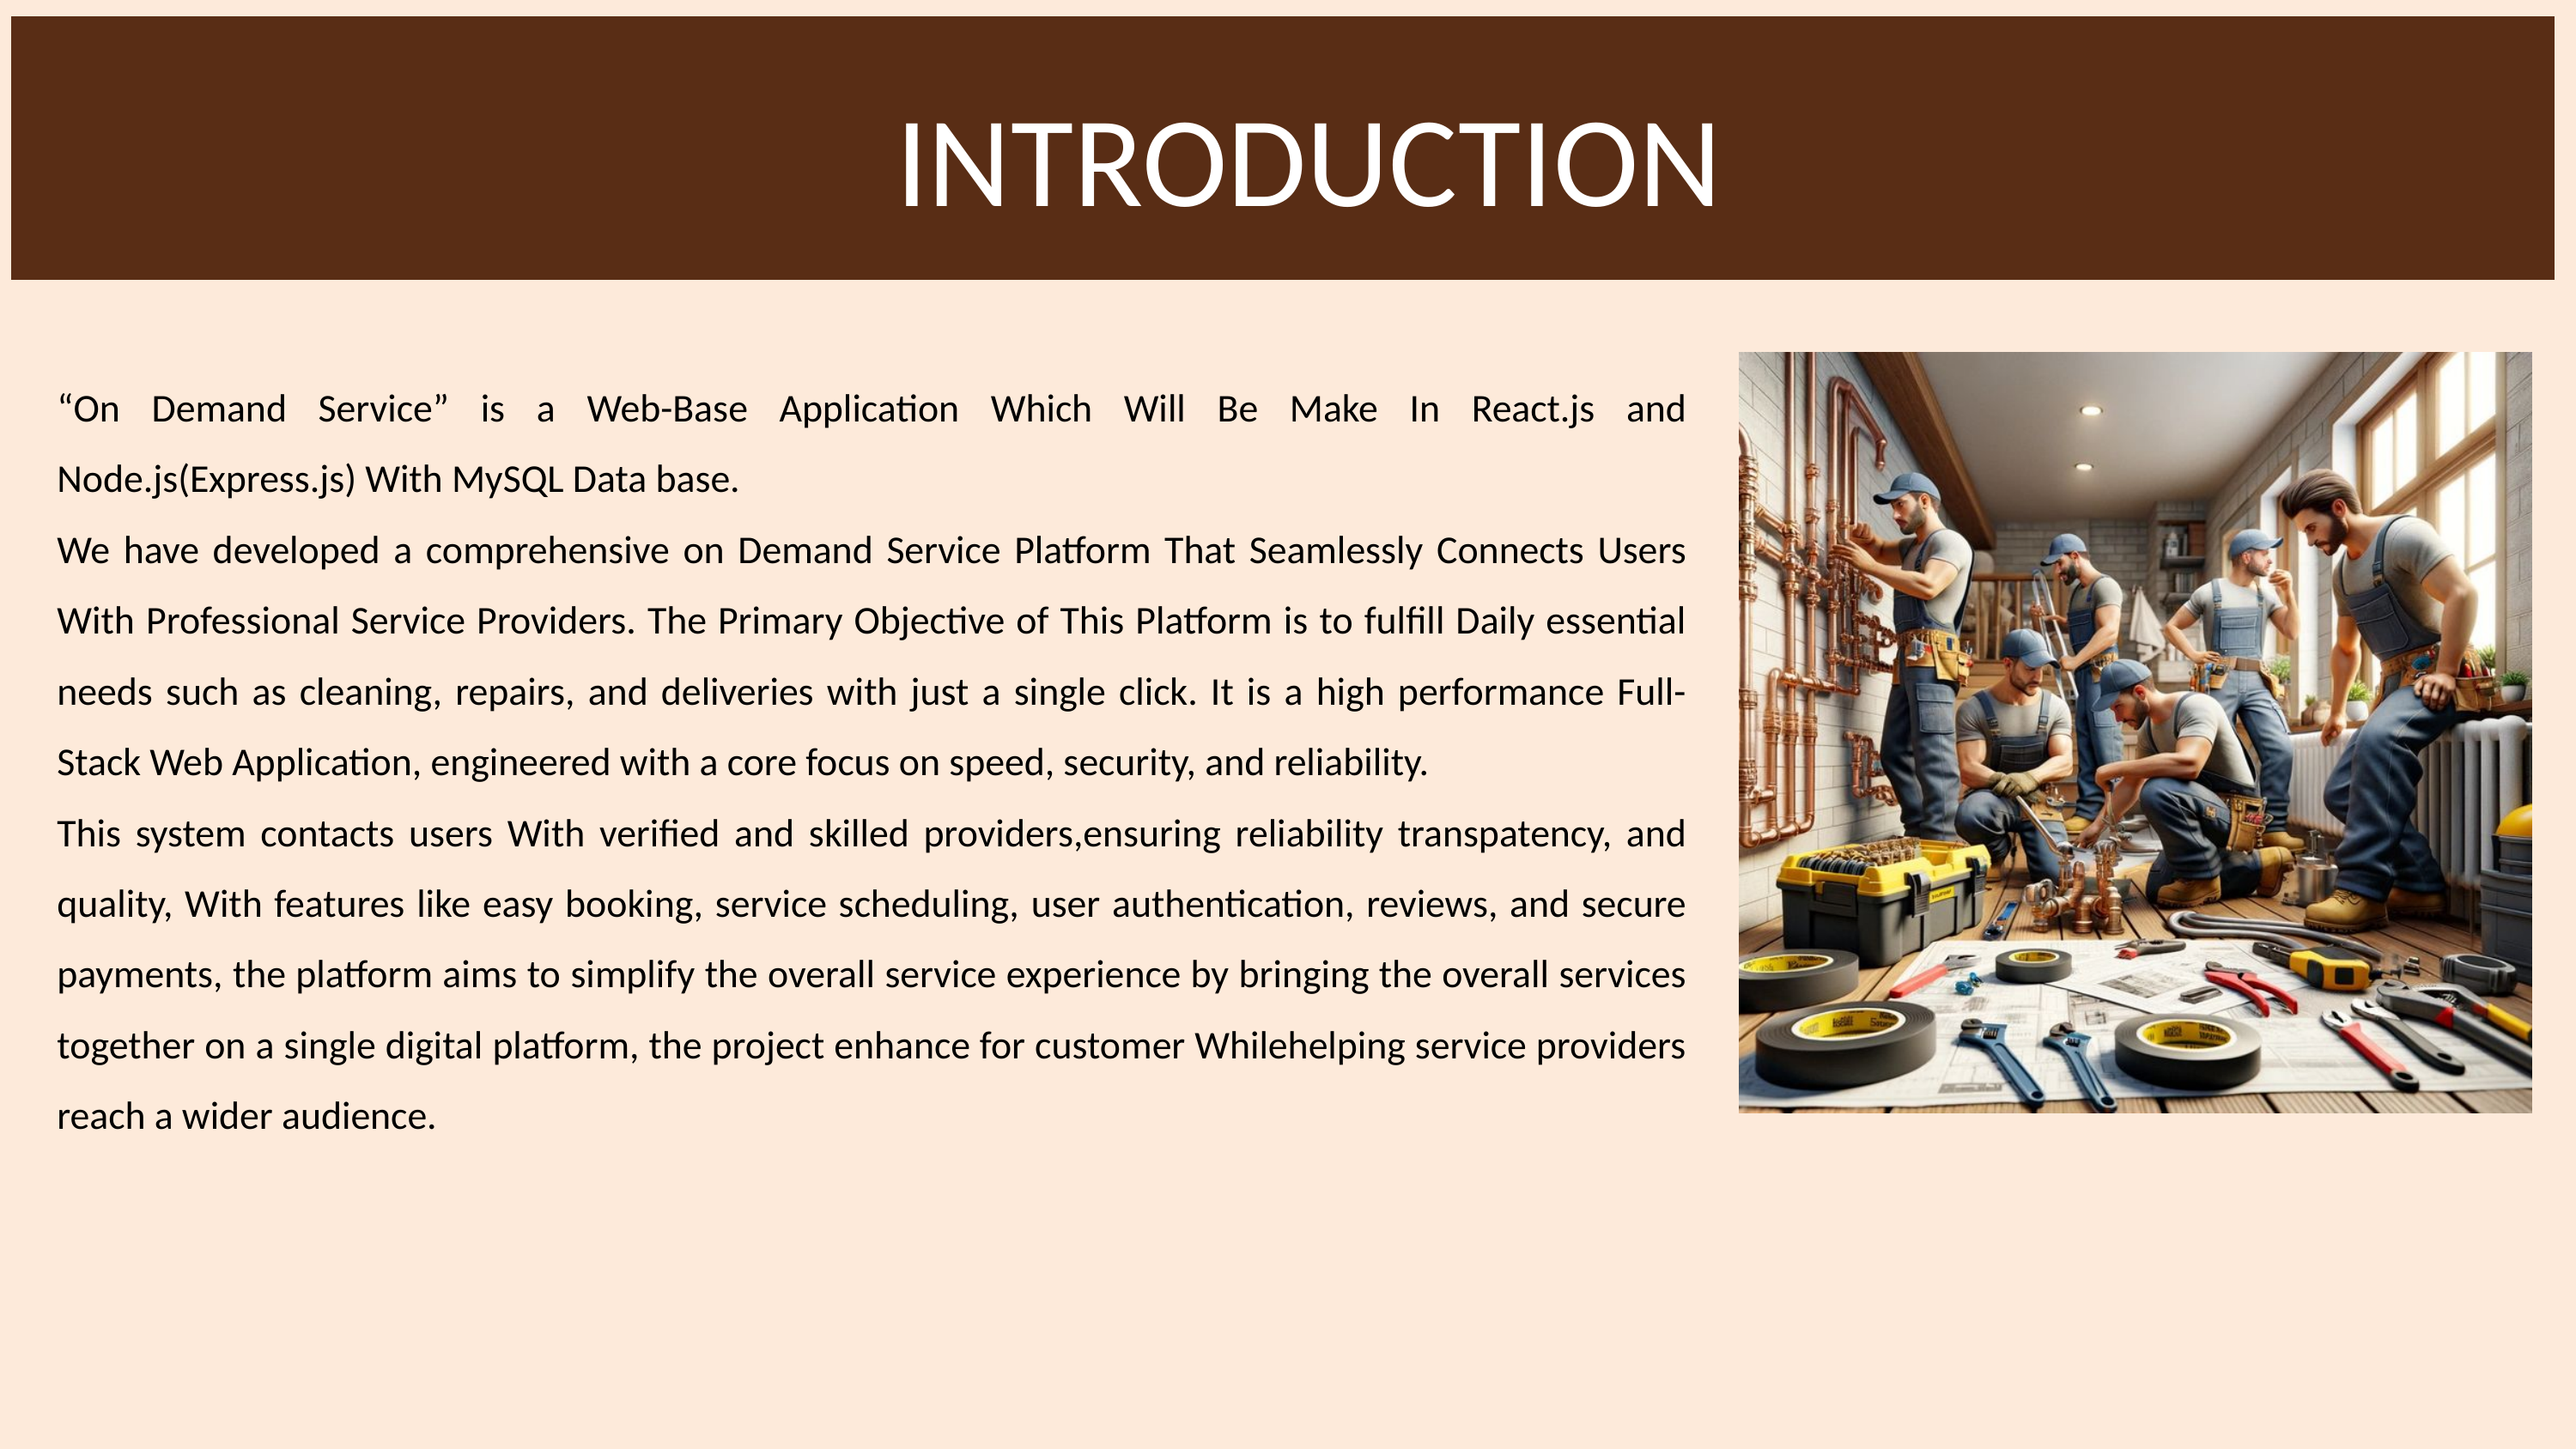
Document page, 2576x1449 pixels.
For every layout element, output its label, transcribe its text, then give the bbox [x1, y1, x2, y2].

text_box “On Demand Service” is a Web-Base Application Which Will Be Make In React.js and Node.js(Express.js) With MySQL Data base. We have developed a comprehensive on Demand Service Platform That Seamlessly Connects Users With Professional Service Providers. The Primary Objective of This Platform is to fulfill Daily essential needs such as cleaning, repairs, and deliveries with just a single click. It is a high performance Full-Stack Web Application, engineered with a core focus on speed, security, and reliability. This system contacts users With verified and skilled providers,ensuring reliability transpatency, and quality, With features like easy booking, service scheduling, user authentication, reviews, and secure payments, the platform aims to simplify the overall service experience by bringing the overall services together on a single digital platform, the project enhance for customer Whilehelping service providers reach a wider audience. [44, 352, 1701, 1333]
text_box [10, 15, 2555, 281]
picture [1738, 352, 2532, 1114]
